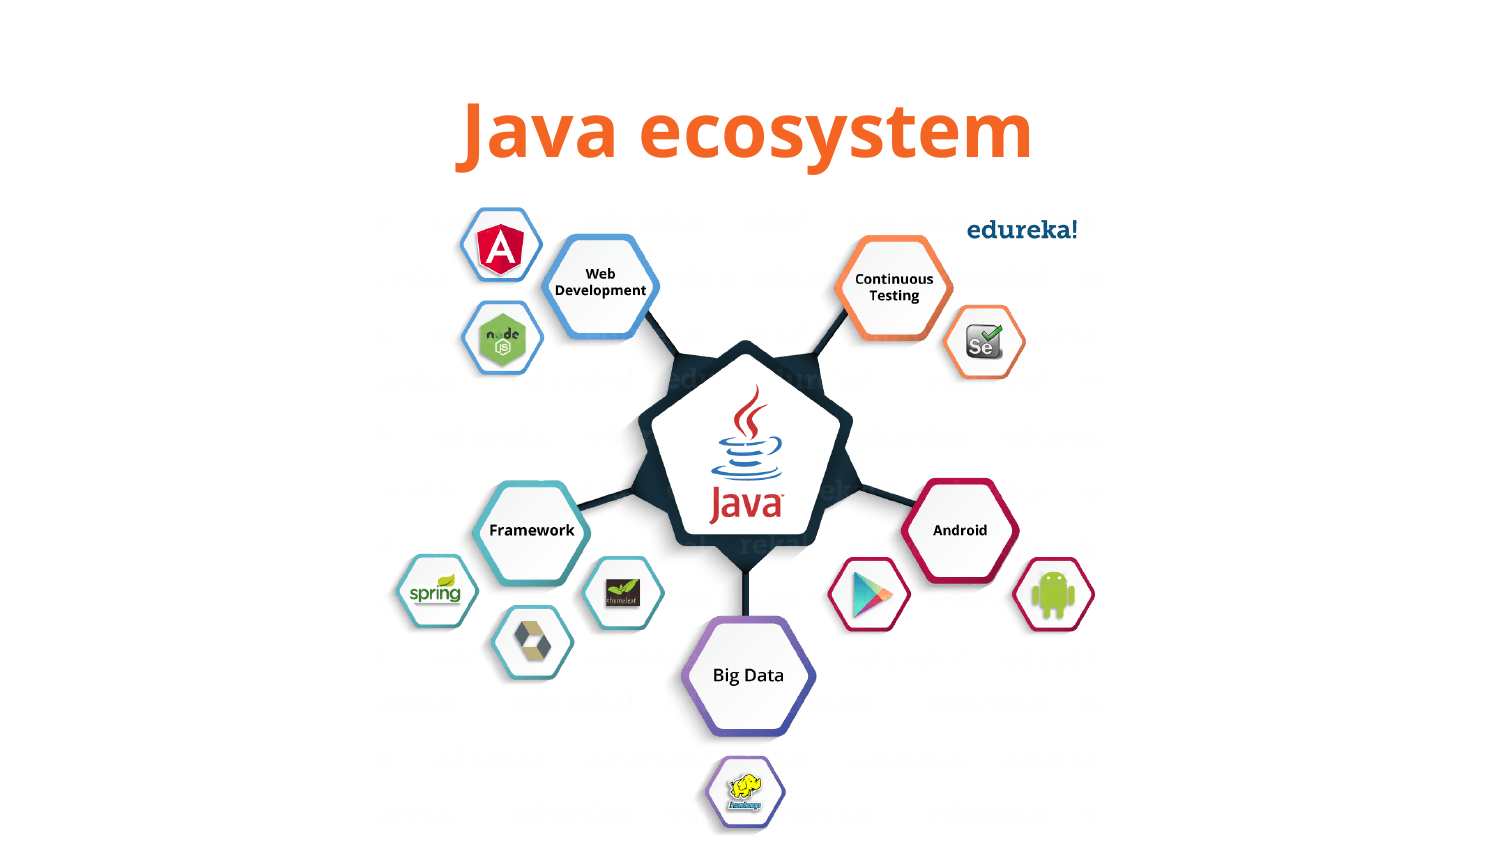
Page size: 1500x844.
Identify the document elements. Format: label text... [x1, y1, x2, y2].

picture [376, 196, 1102, 844]
title Java ecosystem [49, 67, 1448, 173]
